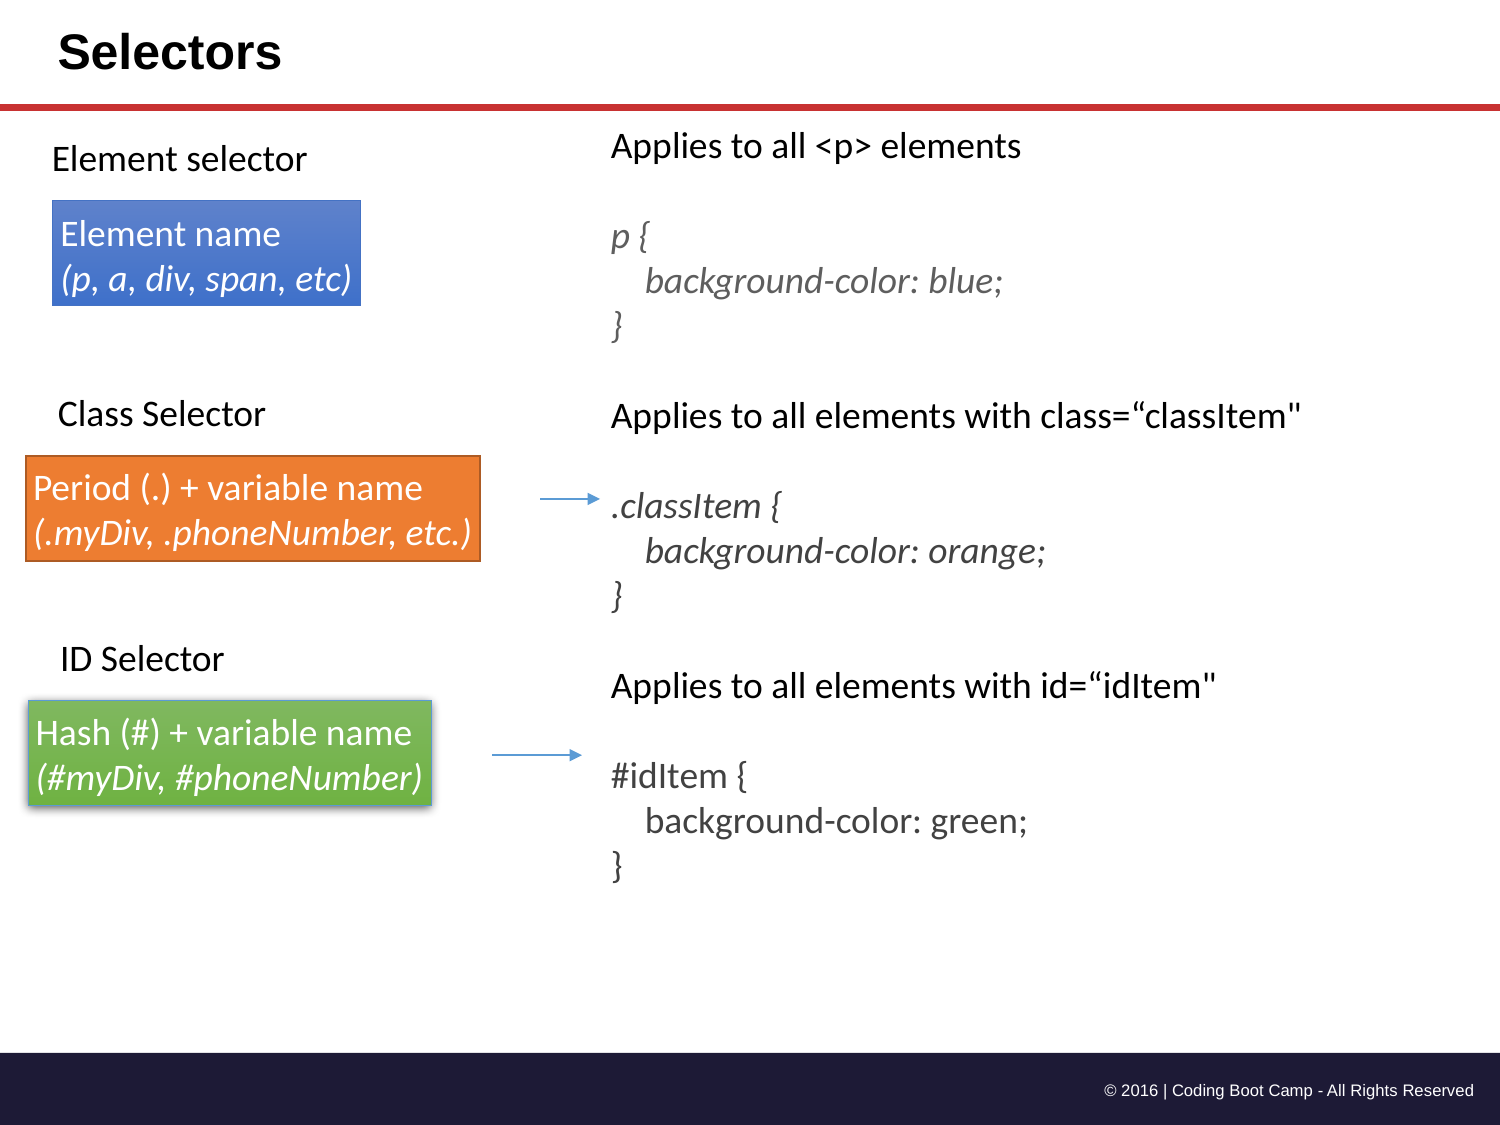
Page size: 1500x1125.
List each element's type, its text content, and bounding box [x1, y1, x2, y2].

text_box [540, 492, 601, 506]
title Selectors [49, 0, 948, 108]
text_box Class Selector [50, 381, 275, 442]
text_box Hash (#) + variable name (#myDiv, #phoneNumber) [28, 700, 432, 806]
text_box Applies to all <p> elements p { background-color: blue; } Applies to all elements with class=“classItem" .classItem { background-color: orange; } Applies to all elements with id=“idItem" #idItem { background-color: green; } [603, 113, 1311, 894]
text_box [492, 748, 582, 762]
text_box Period (.) + variable name (.myDiv, .phoneNumber, etc.) [25, 455, 481, 561]
text_box Element name (p, a, div, span, etc) [52, 200, 361, 306]
text_box Element selector [44, 126, 316, 187]
text_box ID Selector [52, 626, 233, 687]
